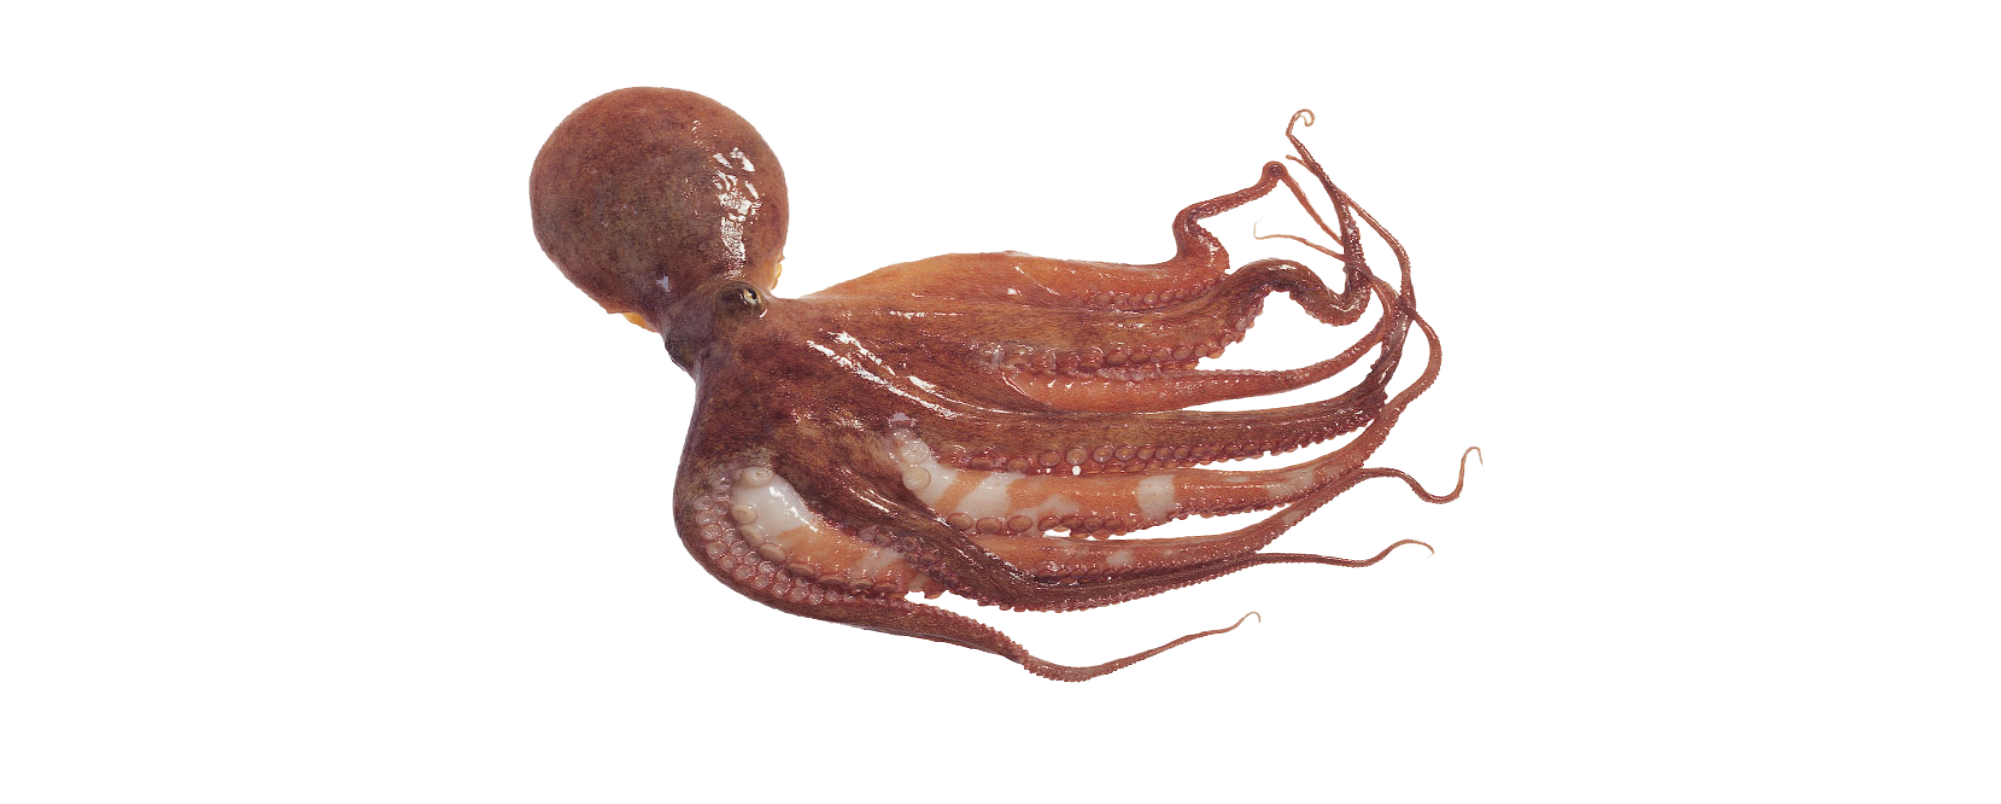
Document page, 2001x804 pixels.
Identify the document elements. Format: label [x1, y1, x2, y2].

picture [327, 76, 1673, 804]
